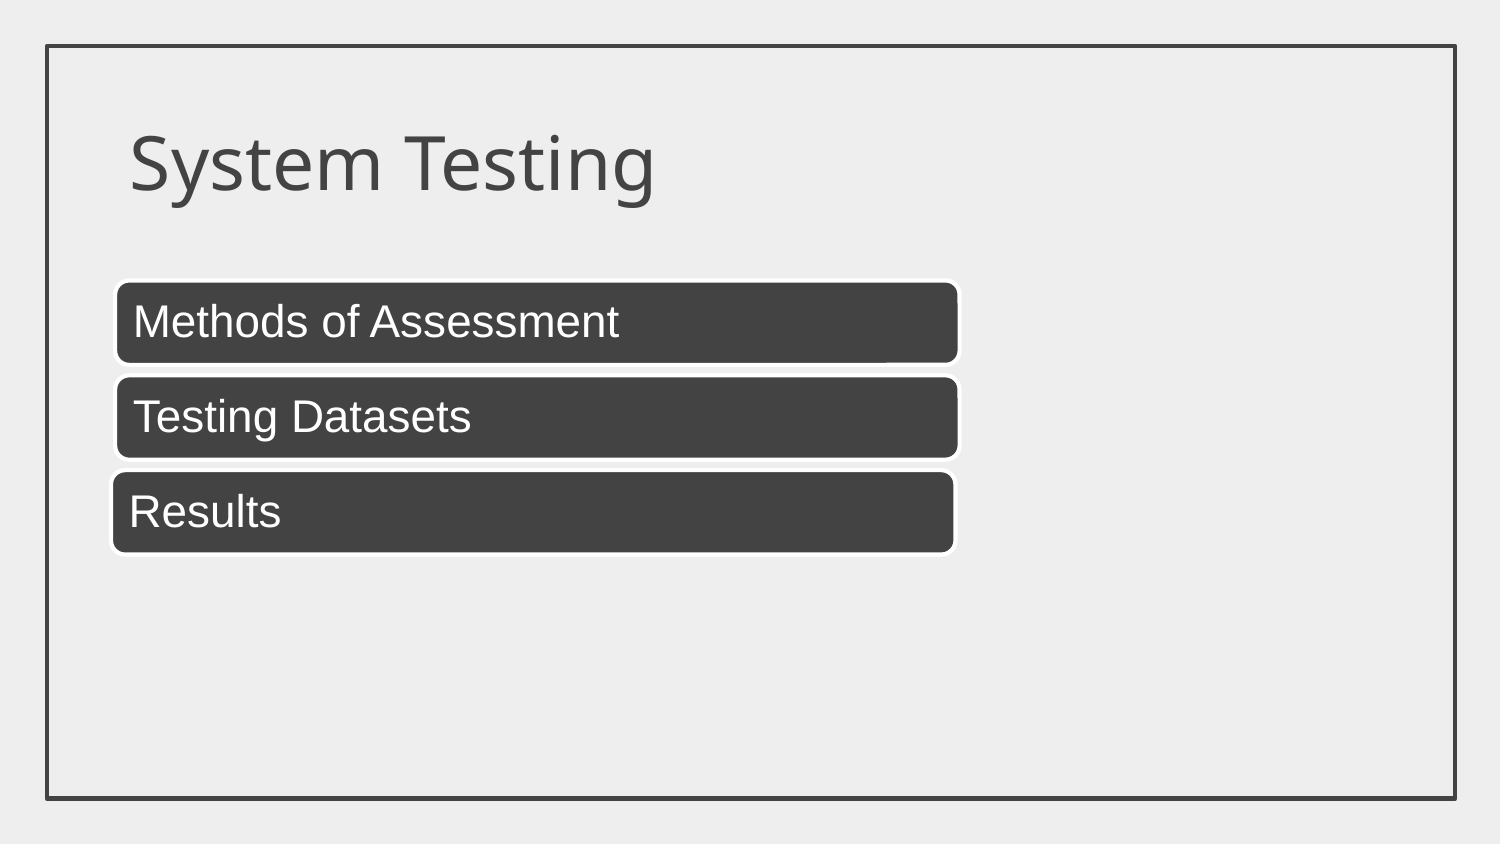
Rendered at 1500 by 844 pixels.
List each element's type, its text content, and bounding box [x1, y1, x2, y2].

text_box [114, 280, 960, 366]
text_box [110, 469, 956, 555]
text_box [114, 375, 960, 460]
title System Testing [115, 100, 1302, 223]
